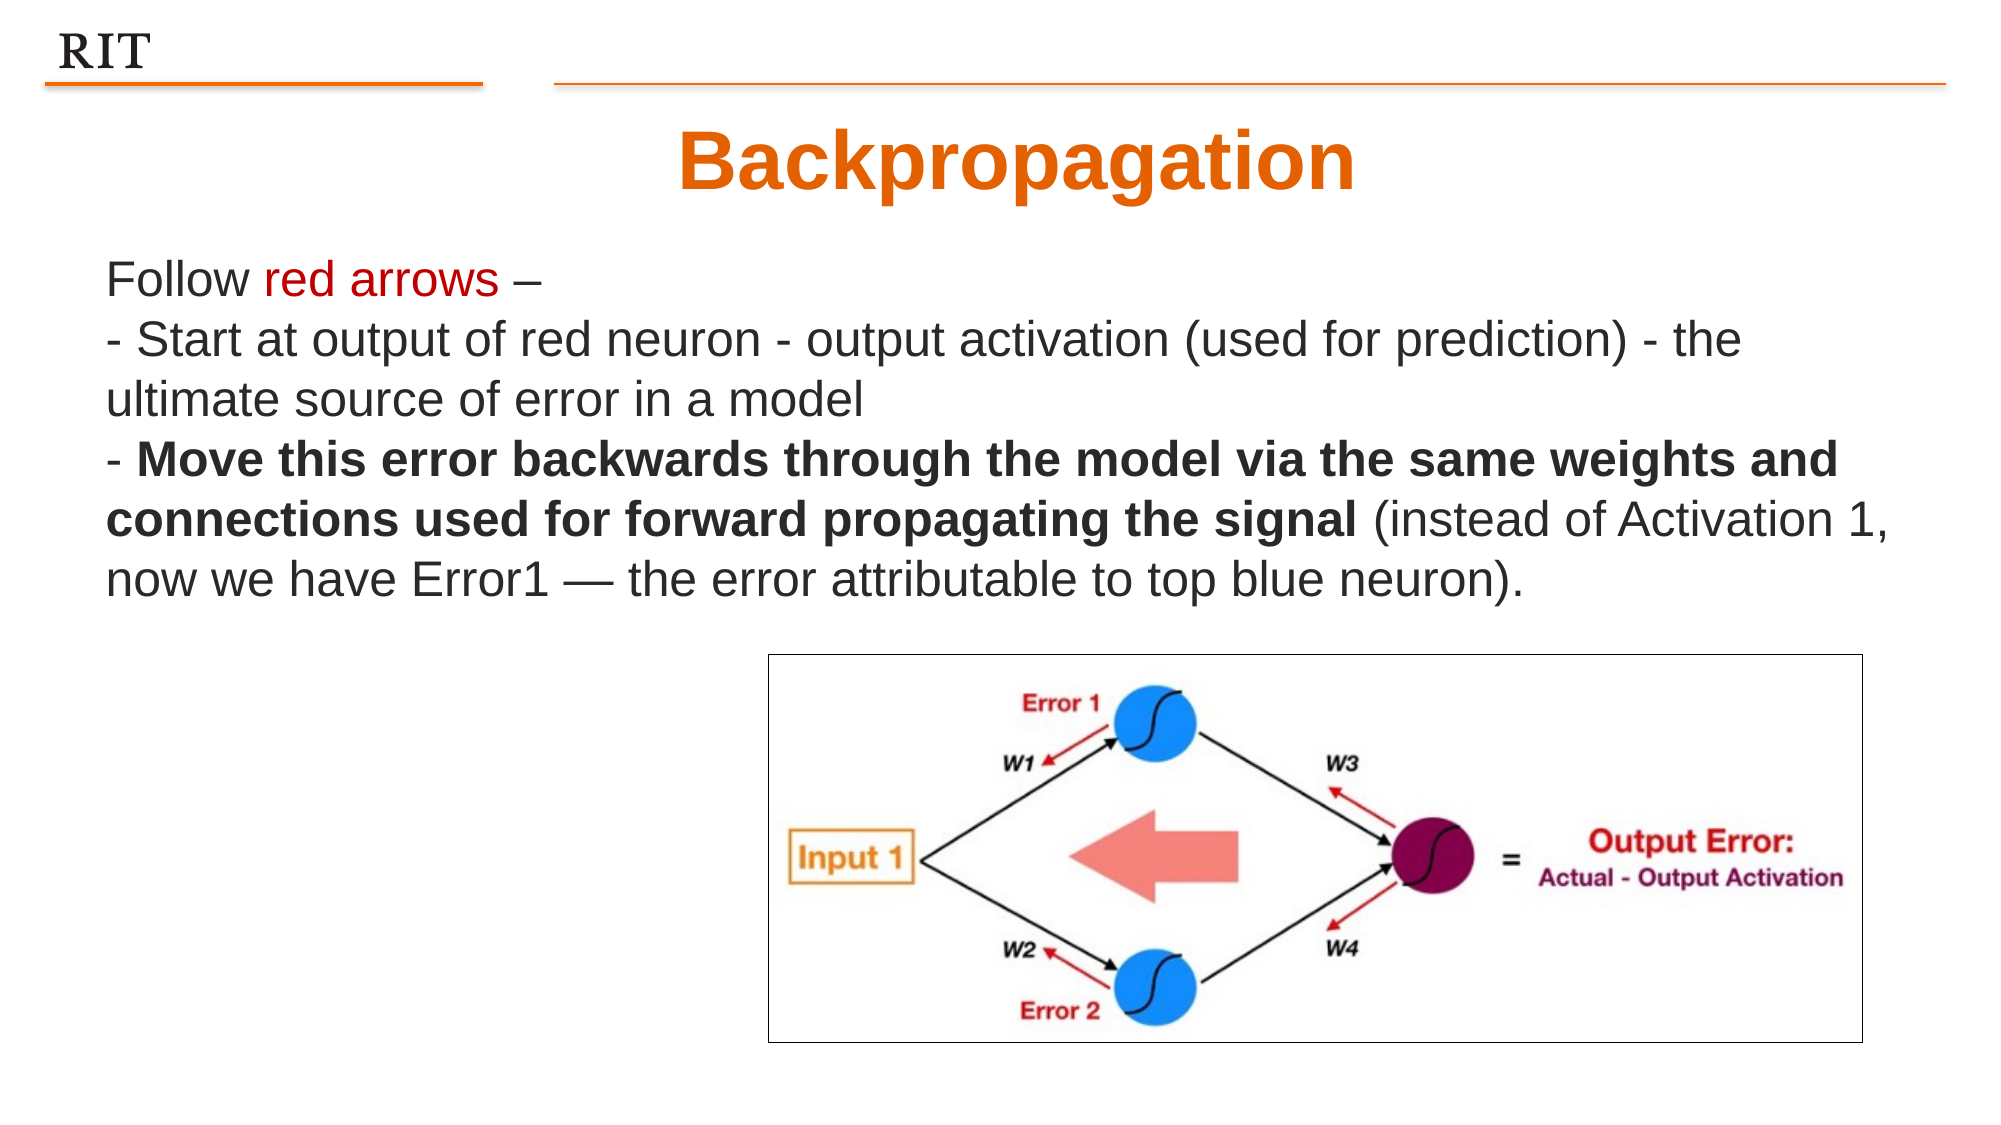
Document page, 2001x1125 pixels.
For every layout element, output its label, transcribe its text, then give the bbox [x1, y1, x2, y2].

text_box Follow red arrows – - Start at output of red neuron - output activation (used for prediction) - the ultimate source of error in a model - Move this error backwards through the model via the same weights and connections used for forward propagating the signal (instead of Activation 1, now we have Error1 — the error attributable to top blue neuron). [85, 226, 1928, 1043]
picture [768, 654, 1863, 1043]
title Backpropagation [117, 114, 1918, 198]
